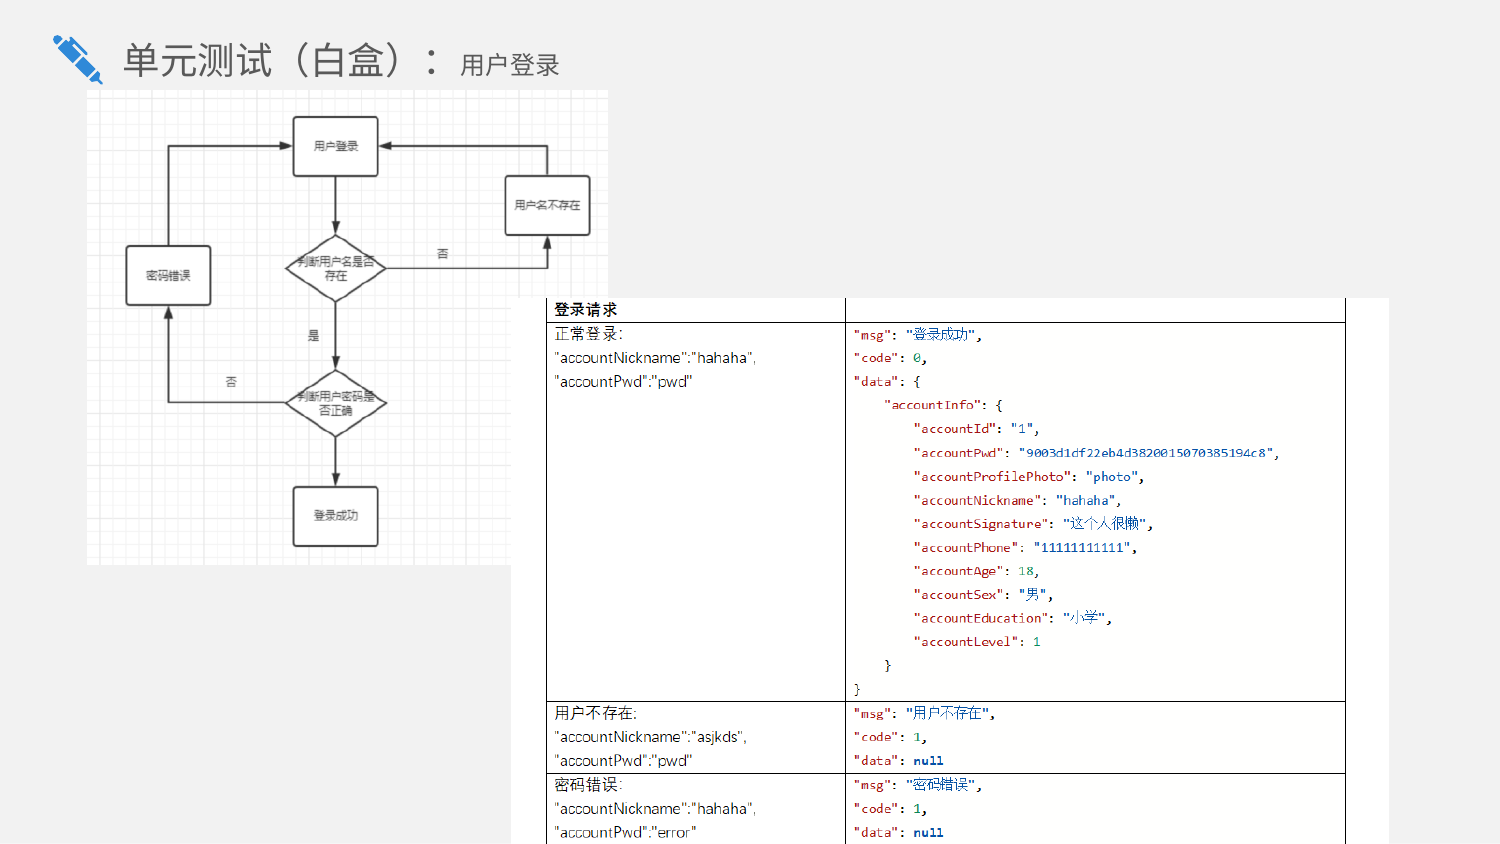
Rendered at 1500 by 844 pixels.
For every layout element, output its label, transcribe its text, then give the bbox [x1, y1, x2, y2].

text_box 单元测试（白盒）：用户登录 [122, 28, 1152, 91]
picture [86, 90, 1390, 844]
